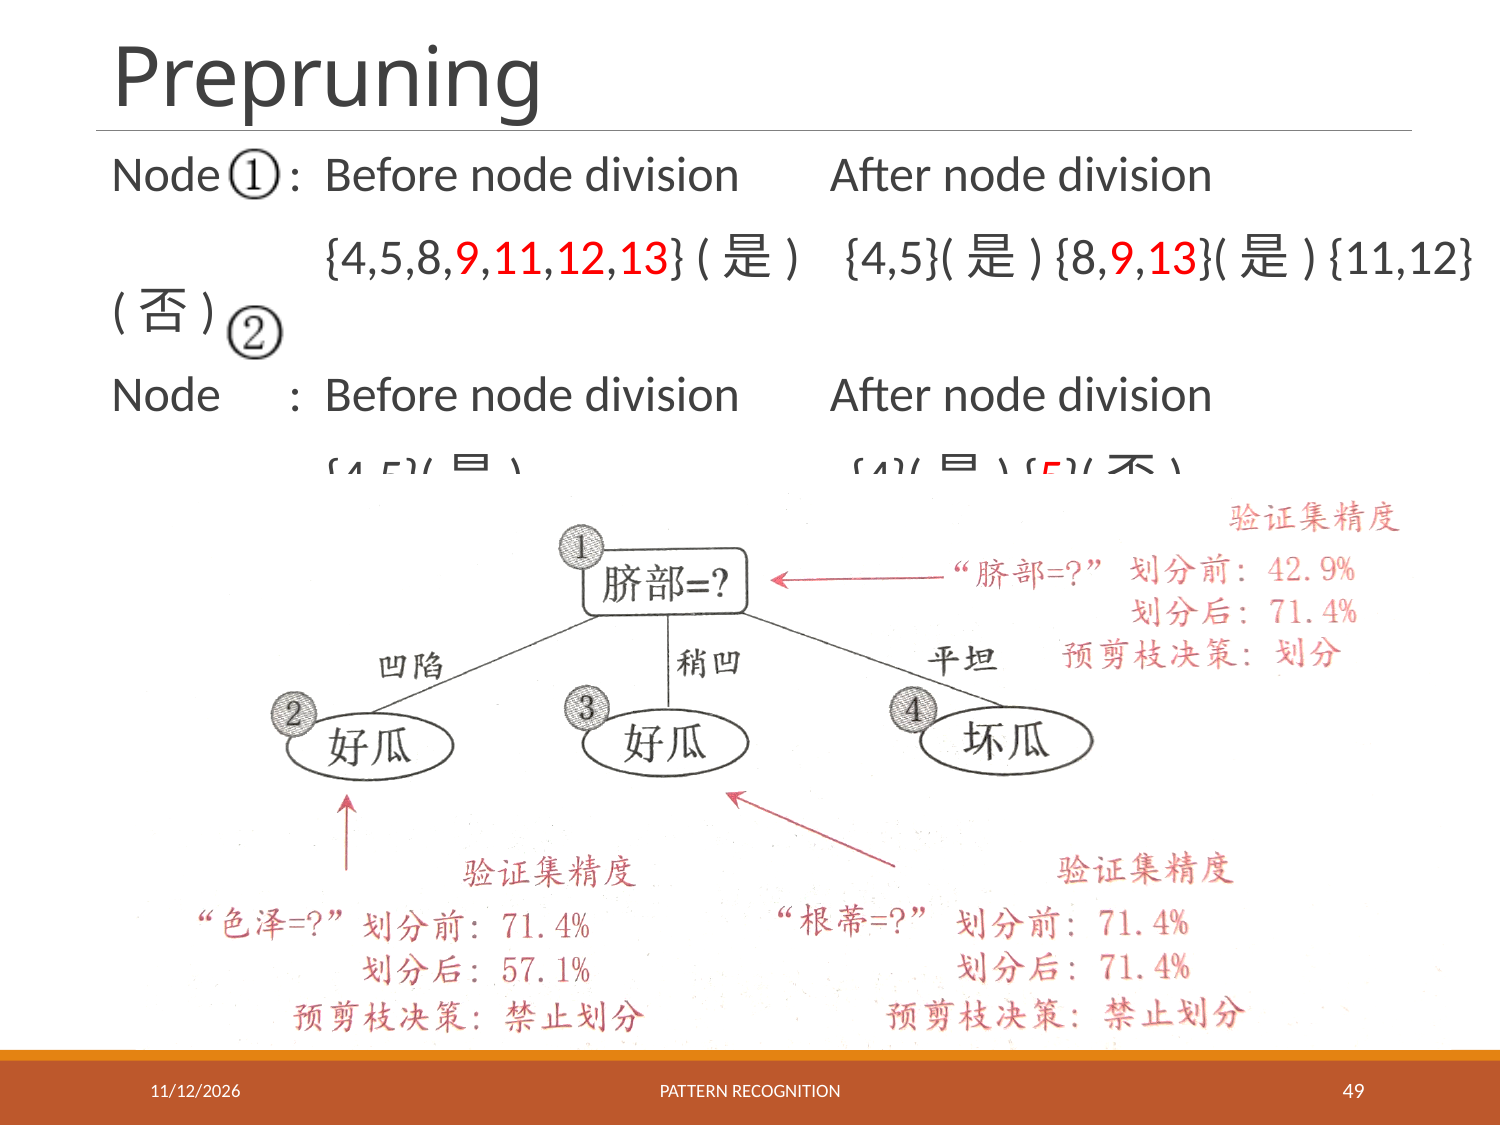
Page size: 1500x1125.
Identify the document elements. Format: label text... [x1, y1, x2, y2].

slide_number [135, 1059, 440, 1120]
footer Pattern recognition [453, 1059, 1047, 1120]
picture [226, 139, 288, 219]
list Node : Before node division After node division {4,5,8,9,11,12,13} (是) {4,5}(是) {8,9,13}(是) {11,12}(否) Node : Before node division After node division {4,5}(是) {4}(是) {5}(否) [96, 140, 1475, 1034]
picture [135, 474, 1452, 1051]
title Prepruning [96, 19, 1413, 131]
picture [219, 301, 288, 364]
slide_number 49 [1218, 1059, 1380, 1120]
